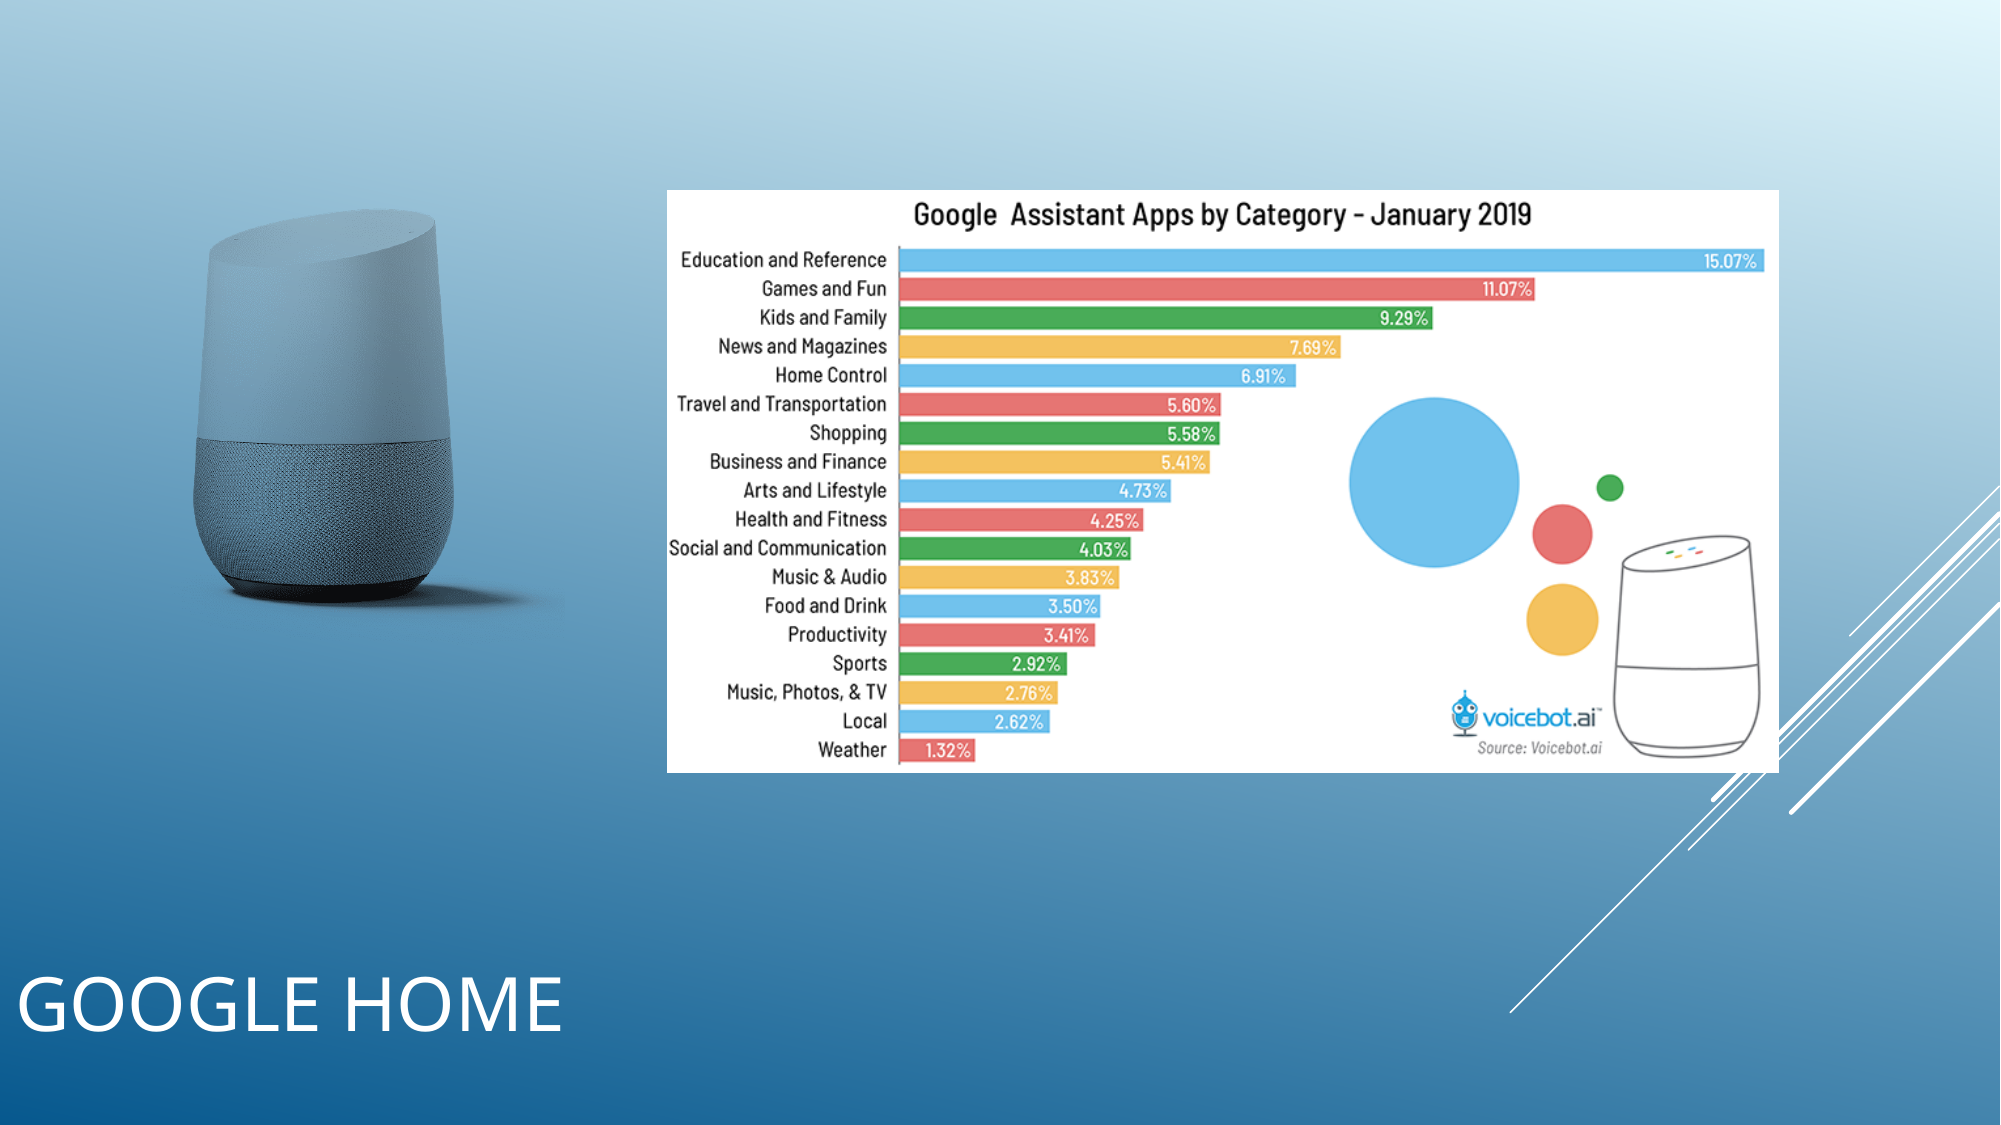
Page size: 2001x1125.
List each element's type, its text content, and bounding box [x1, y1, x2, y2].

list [0, 70, 566, 664]
title Google Home [0, 877, 1400, 1125]
picture [667, 190, 1779, 773]
